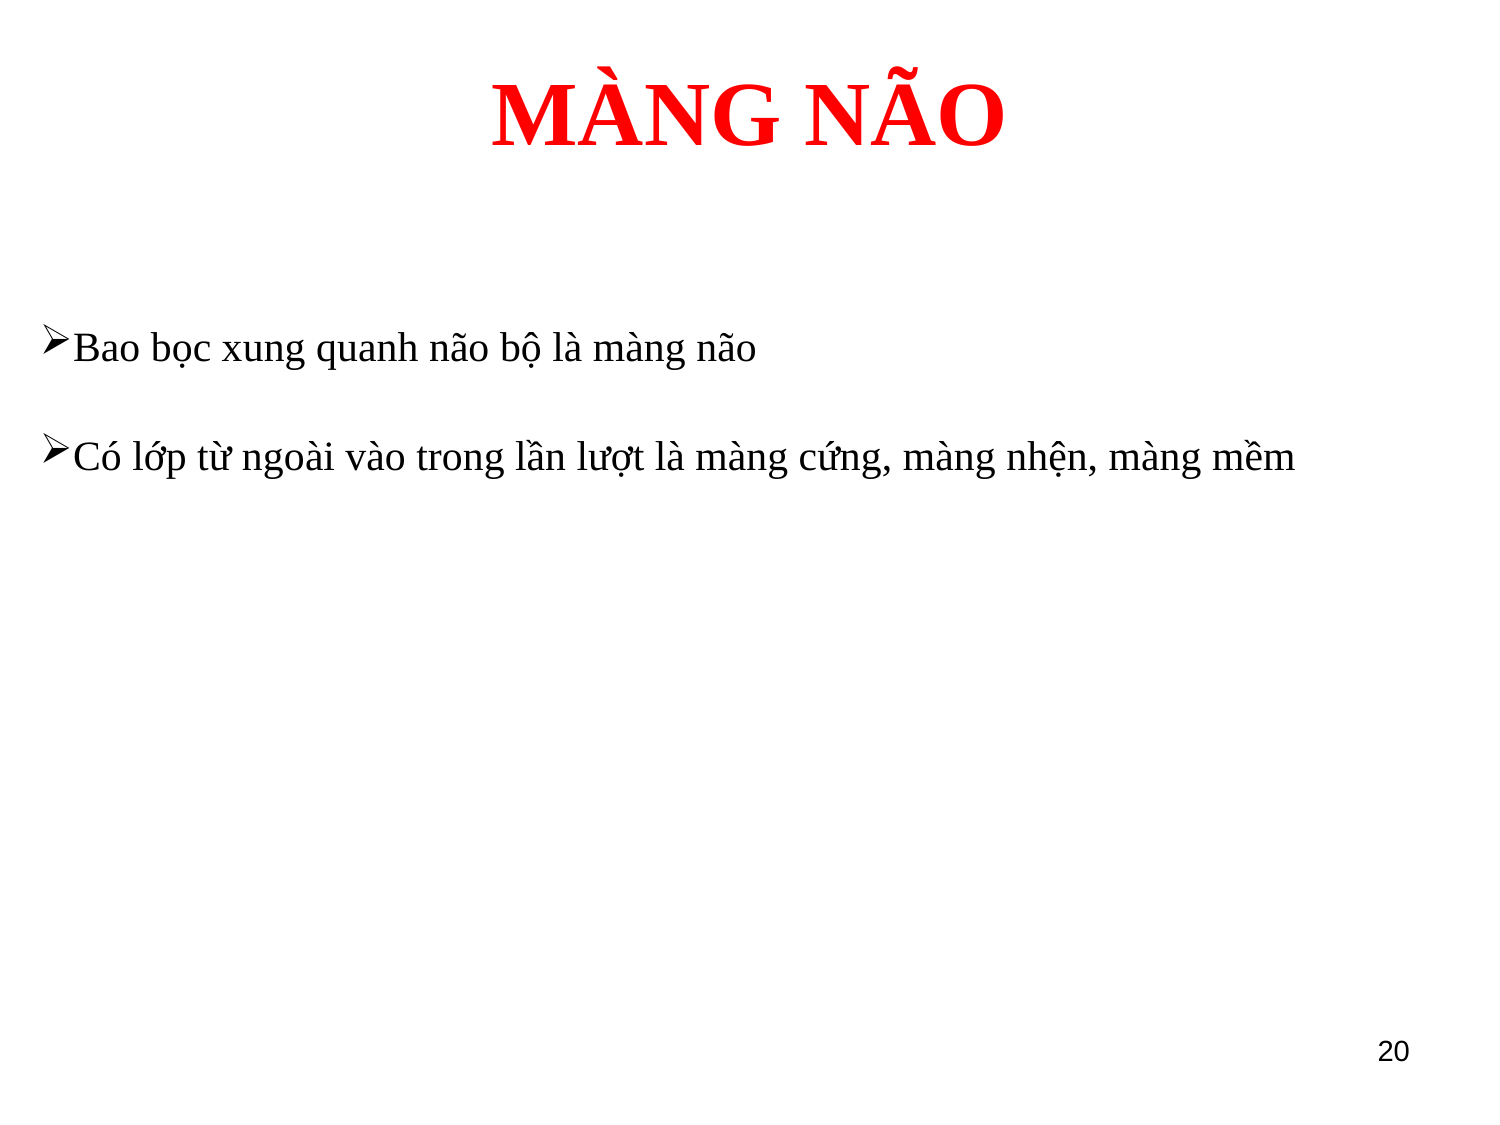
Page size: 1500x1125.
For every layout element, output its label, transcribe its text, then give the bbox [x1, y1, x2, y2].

slide_number 20 [1074, 1024, 1426, 1103]
list Bao bọc xung quanh não bộ là màng não Có lớp từ ngoài vào trong lần lượt là màng cứng, màng nhện, màng mềm [24, 262, 1476, 788]
title MÀNG NÃO [74, 44, 1426, 233]
